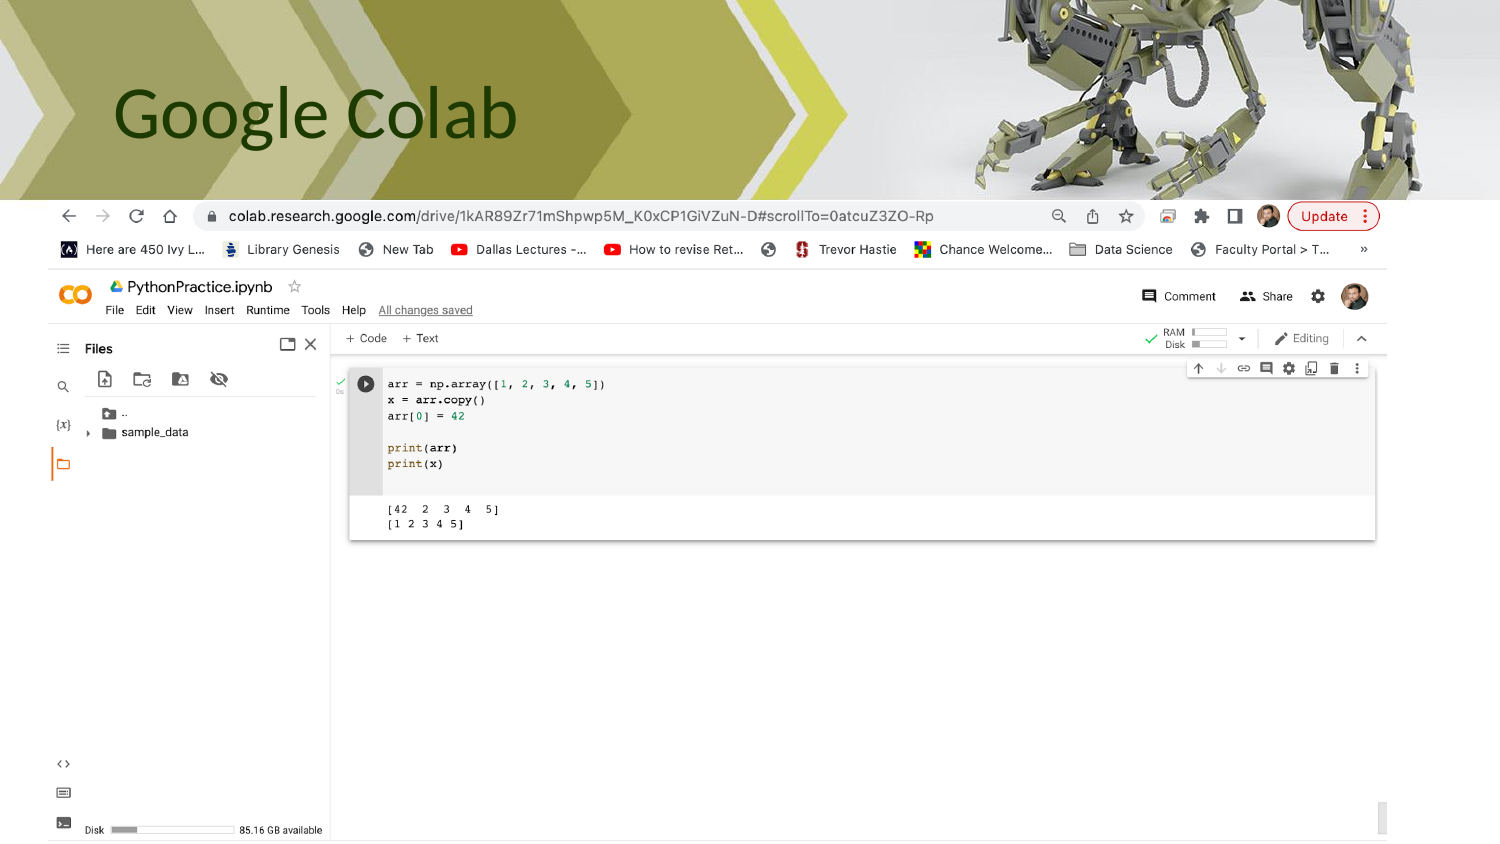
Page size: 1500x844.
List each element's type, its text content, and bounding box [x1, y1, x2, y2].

title Google Colab [98, 46, 1402, 172]
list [48, 199, 1388, 844]
picture [0, 0, 1500, 844]
